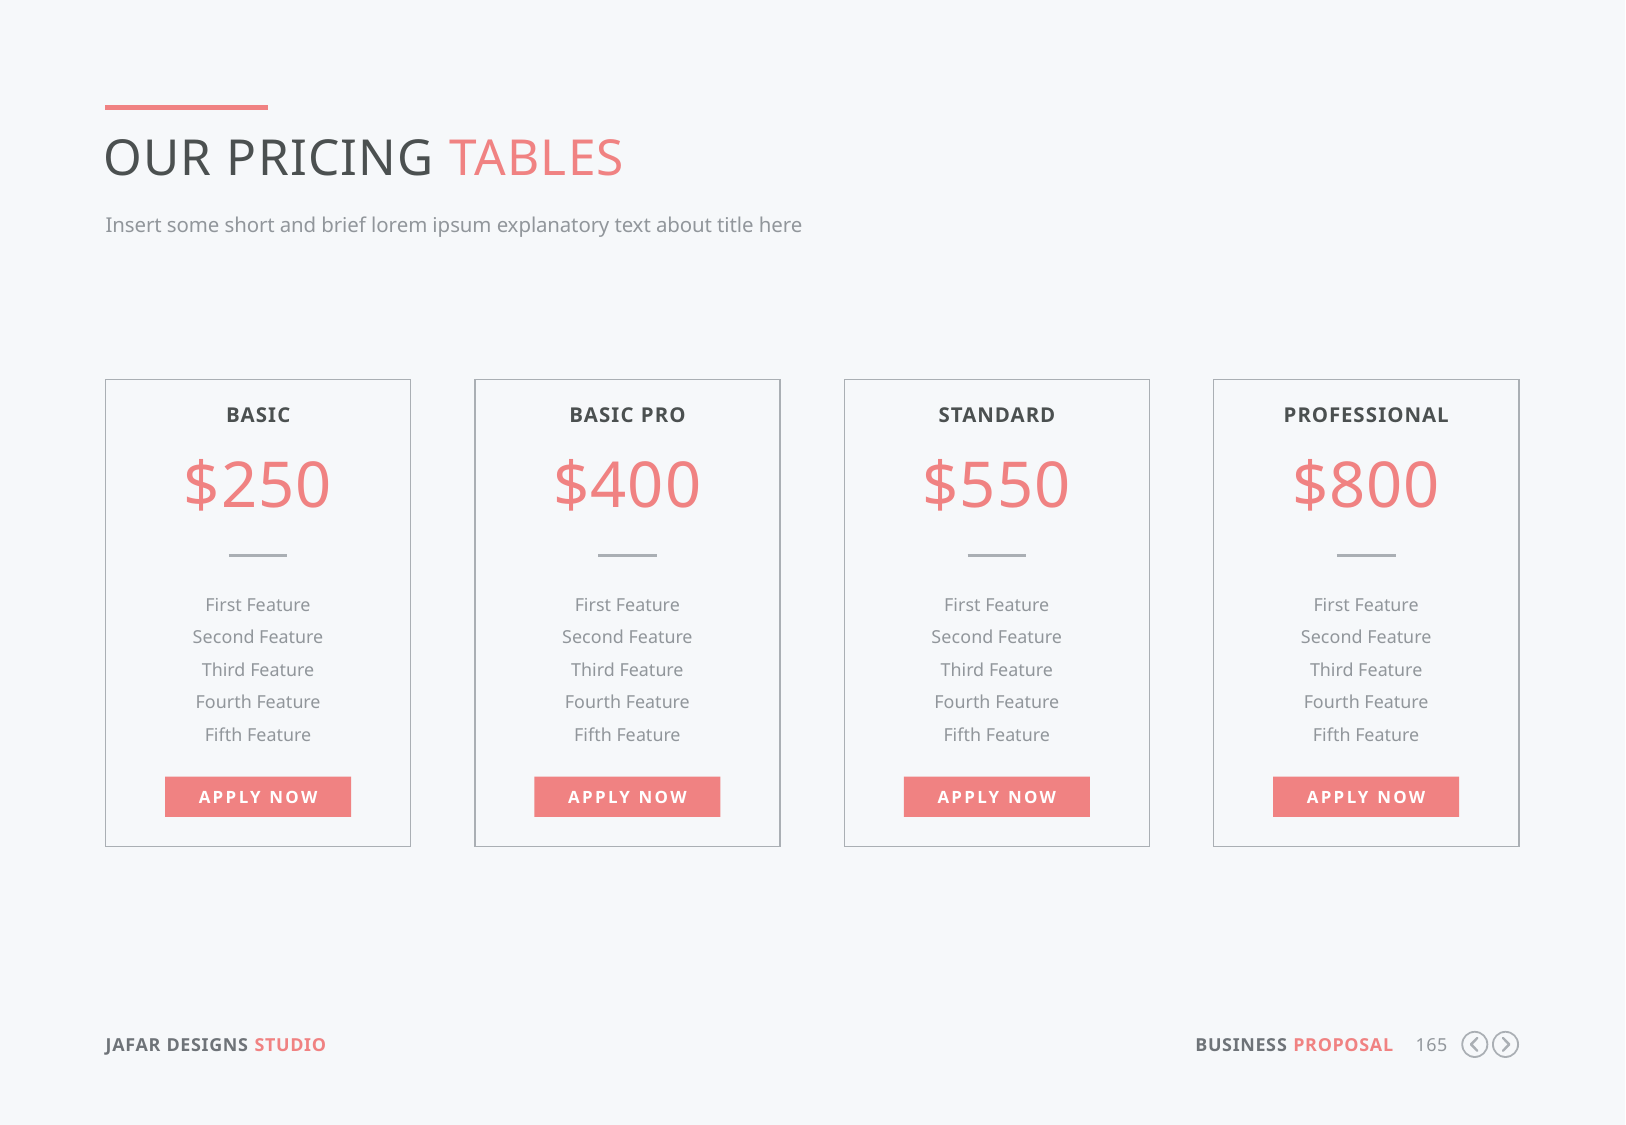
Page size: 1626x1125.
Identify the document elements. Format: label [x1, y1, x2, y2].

text_box [1213, 379, 1519, 847]
list [105, 209, 1519, 241]
text_box [844, 379, 1150, 847]
text_box [474, 379, 781, 847]
list [103, 125, 1518, 188]
text_box [105, 379, 411, 847]
